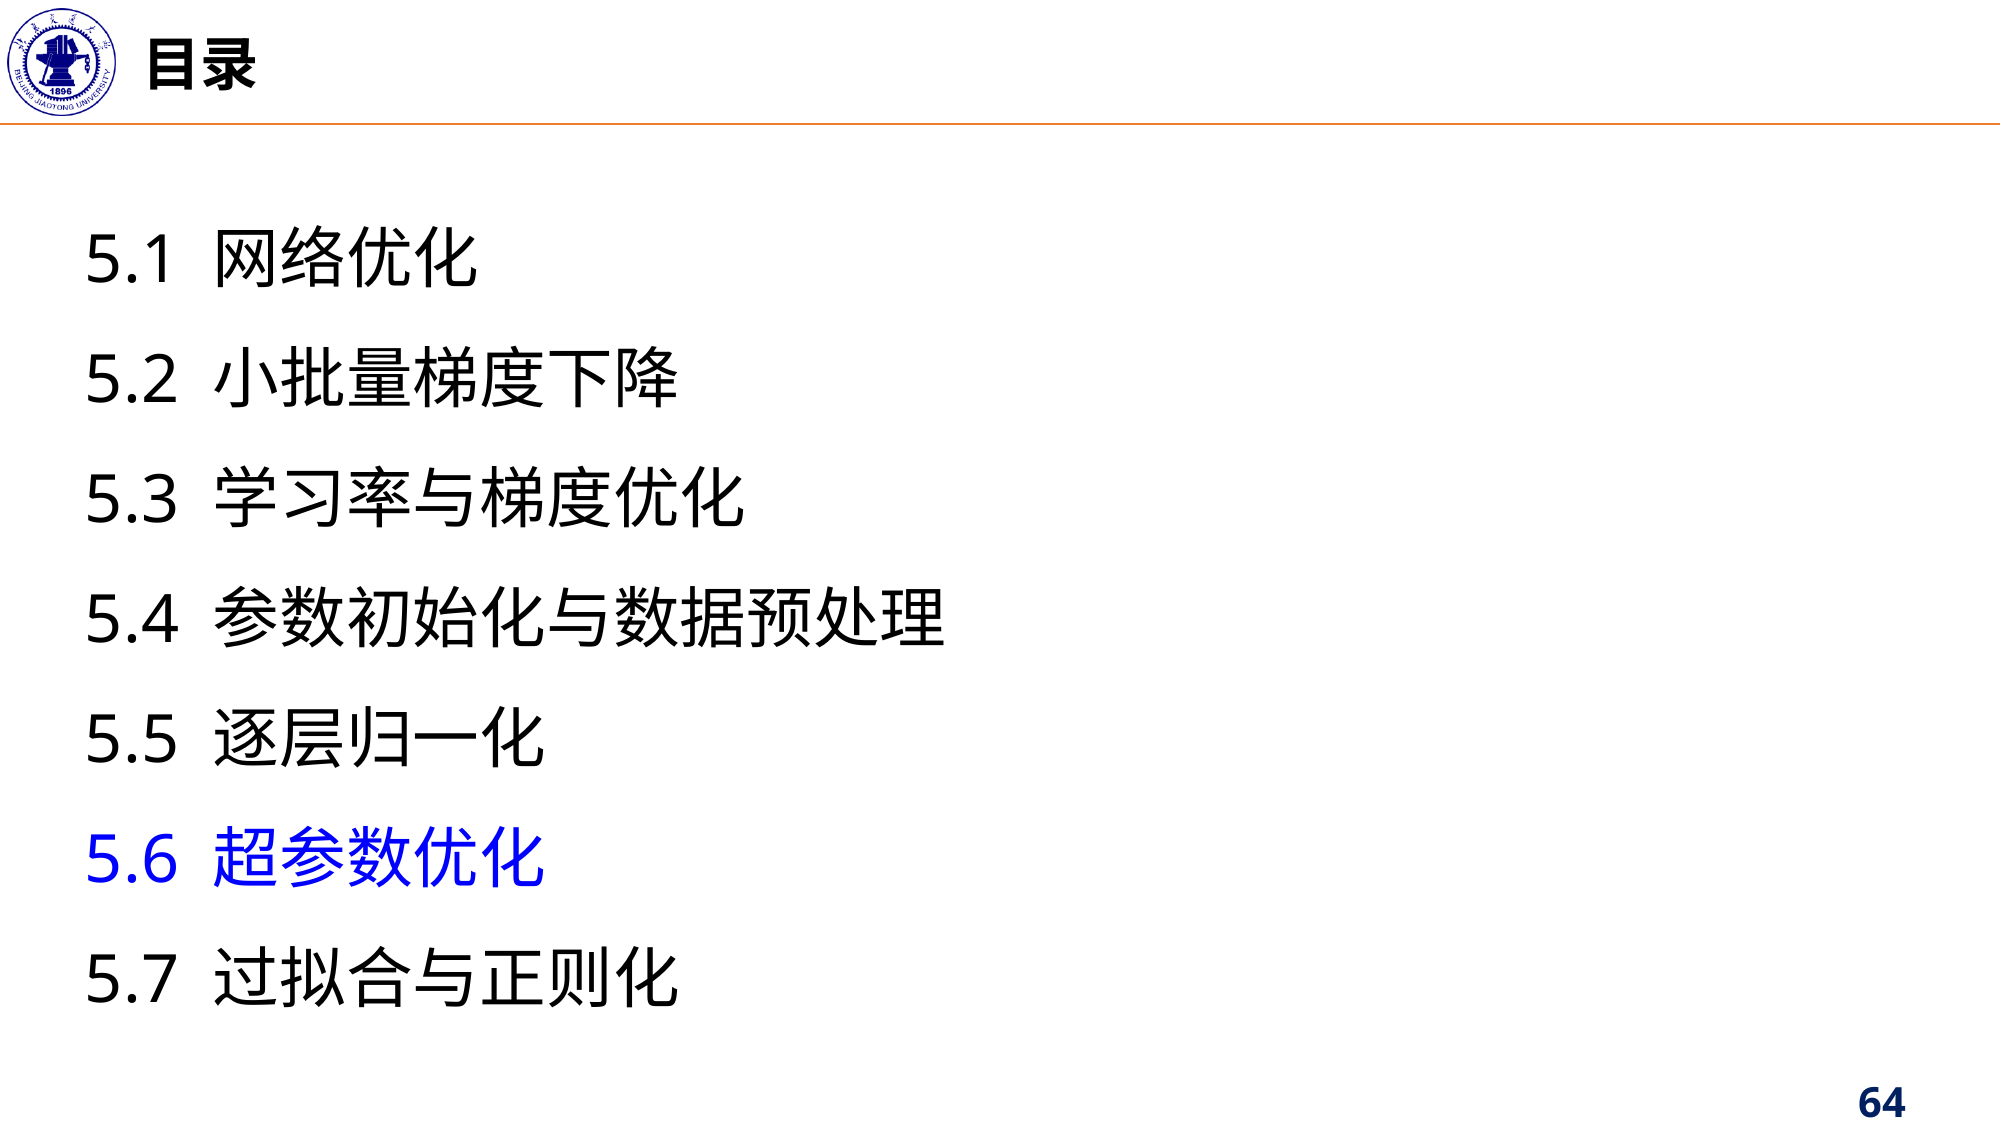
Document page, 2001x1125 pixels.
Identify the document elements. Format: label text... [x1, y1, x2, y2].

text_box 5.1 网络优化 5.2 小批量梯度下降 5.3 学习率与梯度优化 5.4 参数初始化与数据预处理 5.5 逐层归一化 5.6 超参数优化 5.7 过拟合与正则化 [70, 168, 1926, 1069]
picture [7, 8, 116, 116]
text_box 目录 [127, 19, 1958, 105]
